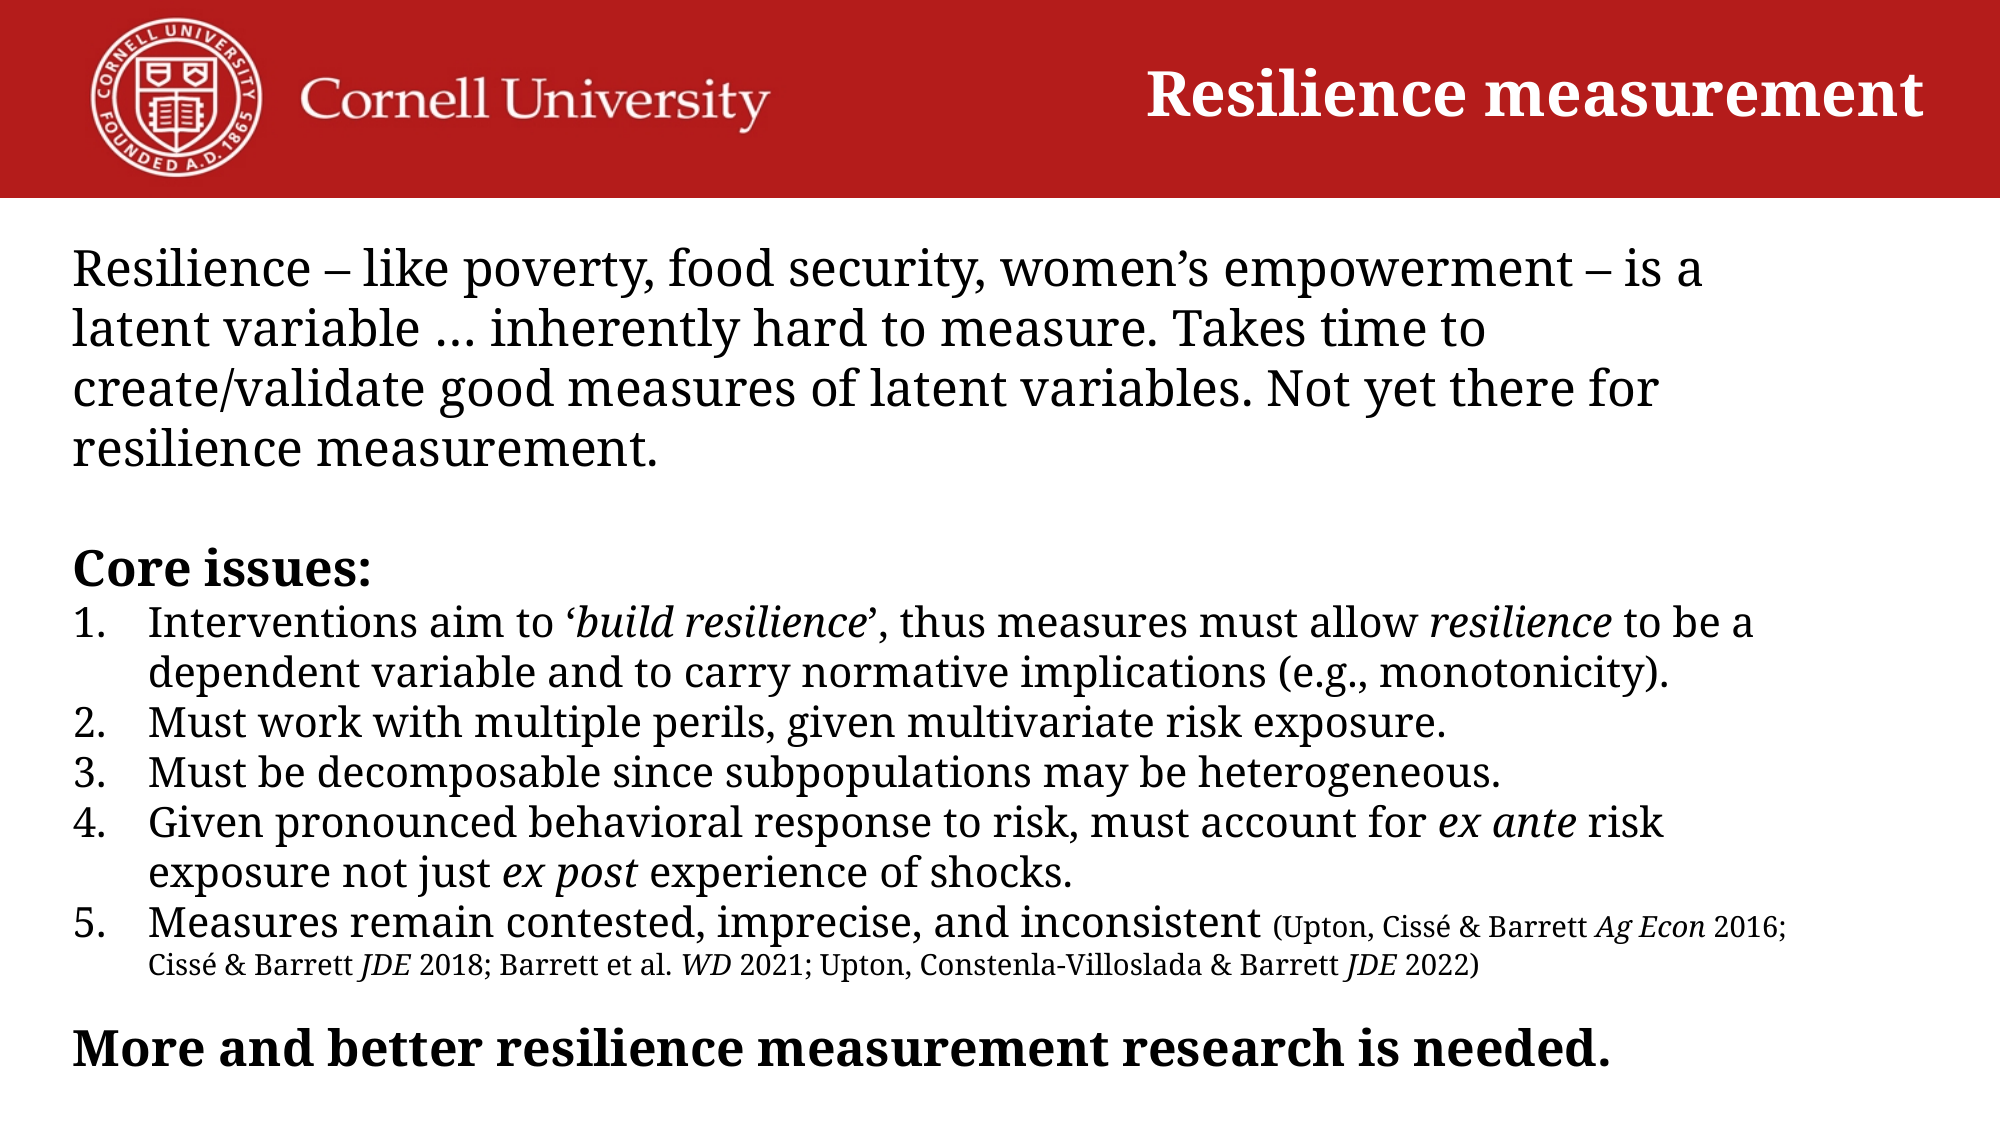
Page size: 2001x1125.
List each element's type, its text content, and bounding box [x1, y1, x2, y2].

text_box Resilience – like poverty, food security, women’s empowerment – is a latent variable … inherently hard to measure. Takes time to create/validate good measures of latent variables. Not yet there for resilience measurement. Core issues: Interventions aim to ‘build resilience’, thus measures must allow resilience to be a dependent variable and to carry normative implications (e.g., monotonicity). Must work with multiple perils, given multivariate risk exposure. Must be decomposable since subpopulations may be heterogeneous. Given pronounced behavioral response to risk, must account for ex ante risk exposure not just ex post experience of shocks. Measures remain contested, imprecise, and inconsistent (Upton, Cissé & Barrett Ag Econ 2016; Cissé & Barrett JDE 2018; Barrett et al. WD 2021; Upton, Constenla-Villoslada & Barrett JDE 2022) More and better resilience measurement research is needed. [57, 228, 1856, 1084]
picture [0, 0, 2000, 198]
